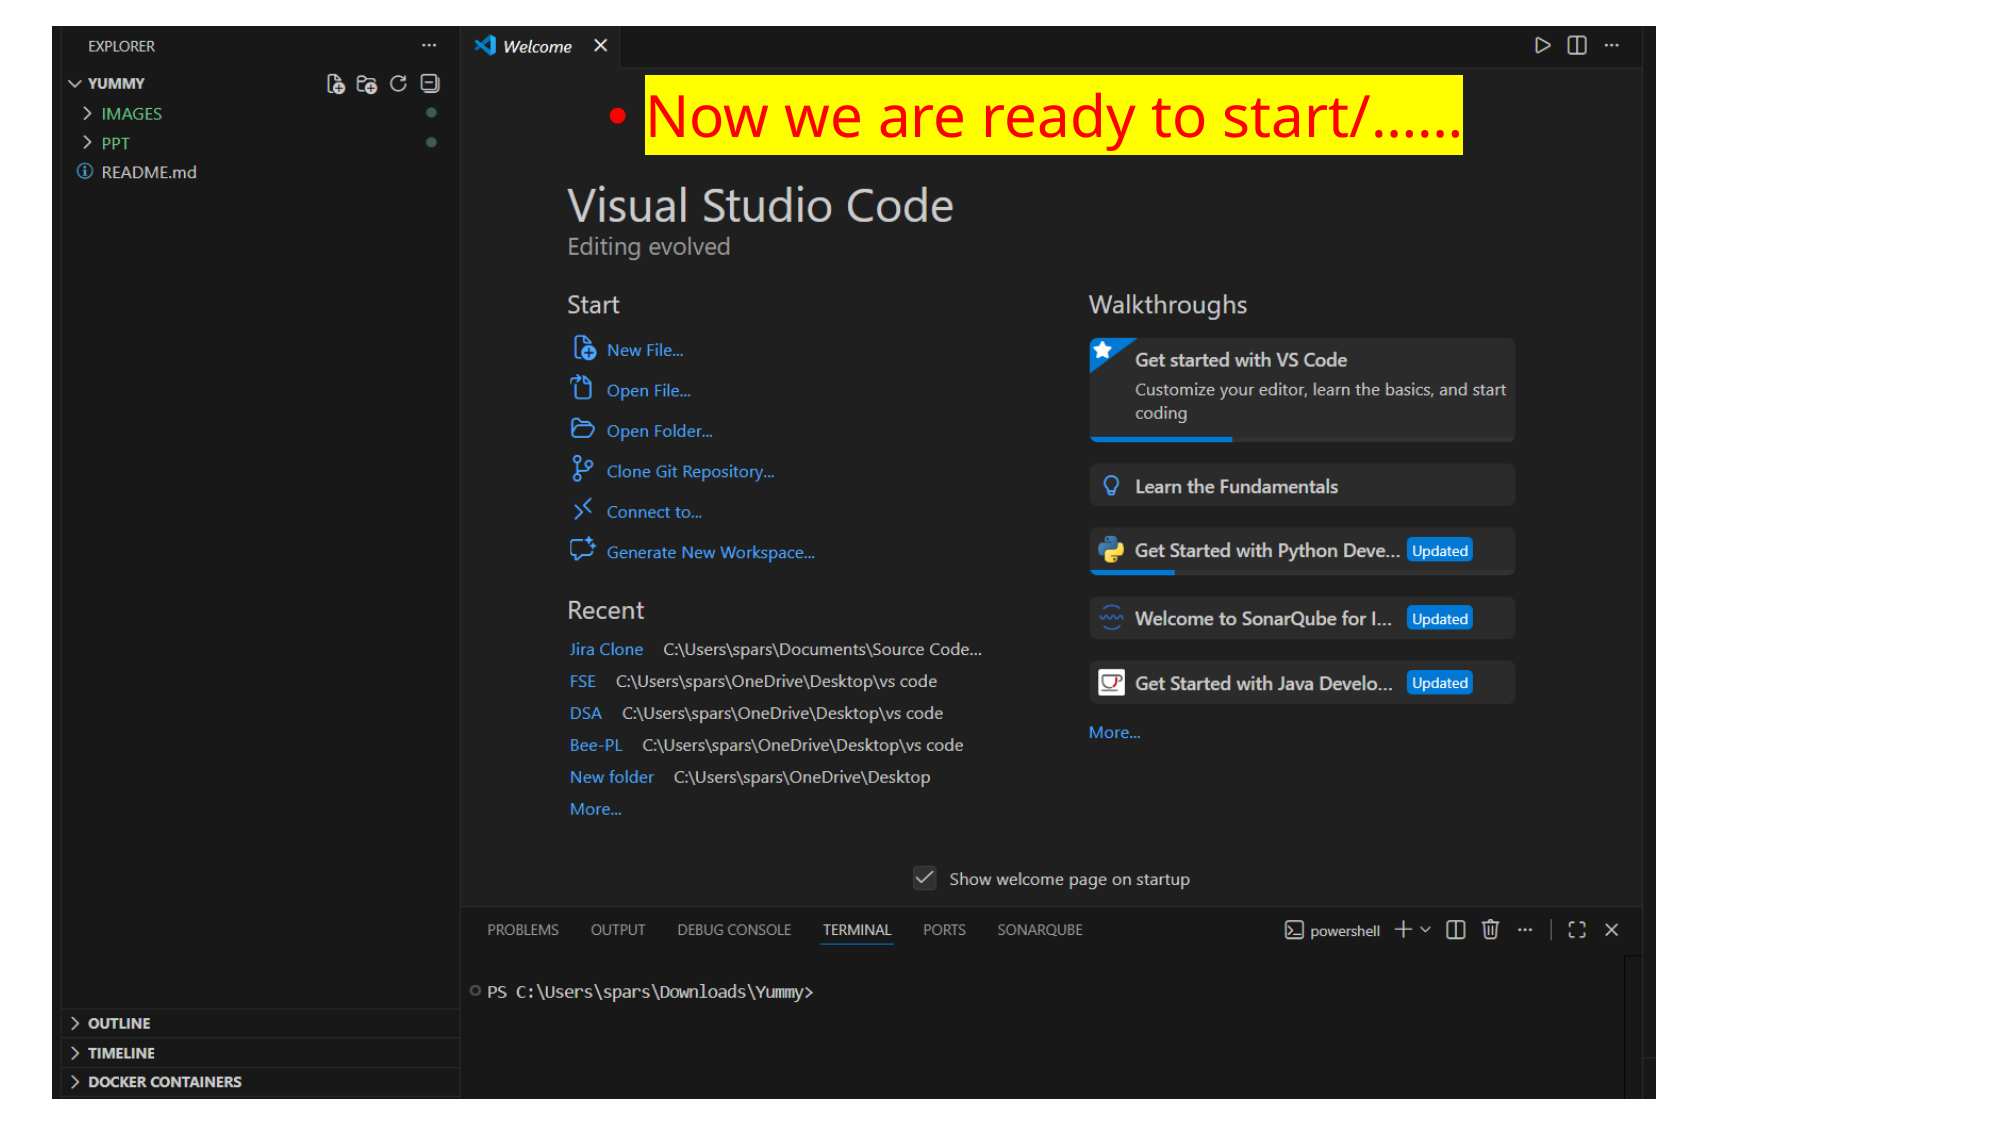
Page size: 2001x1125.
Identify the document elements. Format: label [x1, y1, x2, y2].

picture [51, 25, 1656, 1100]
